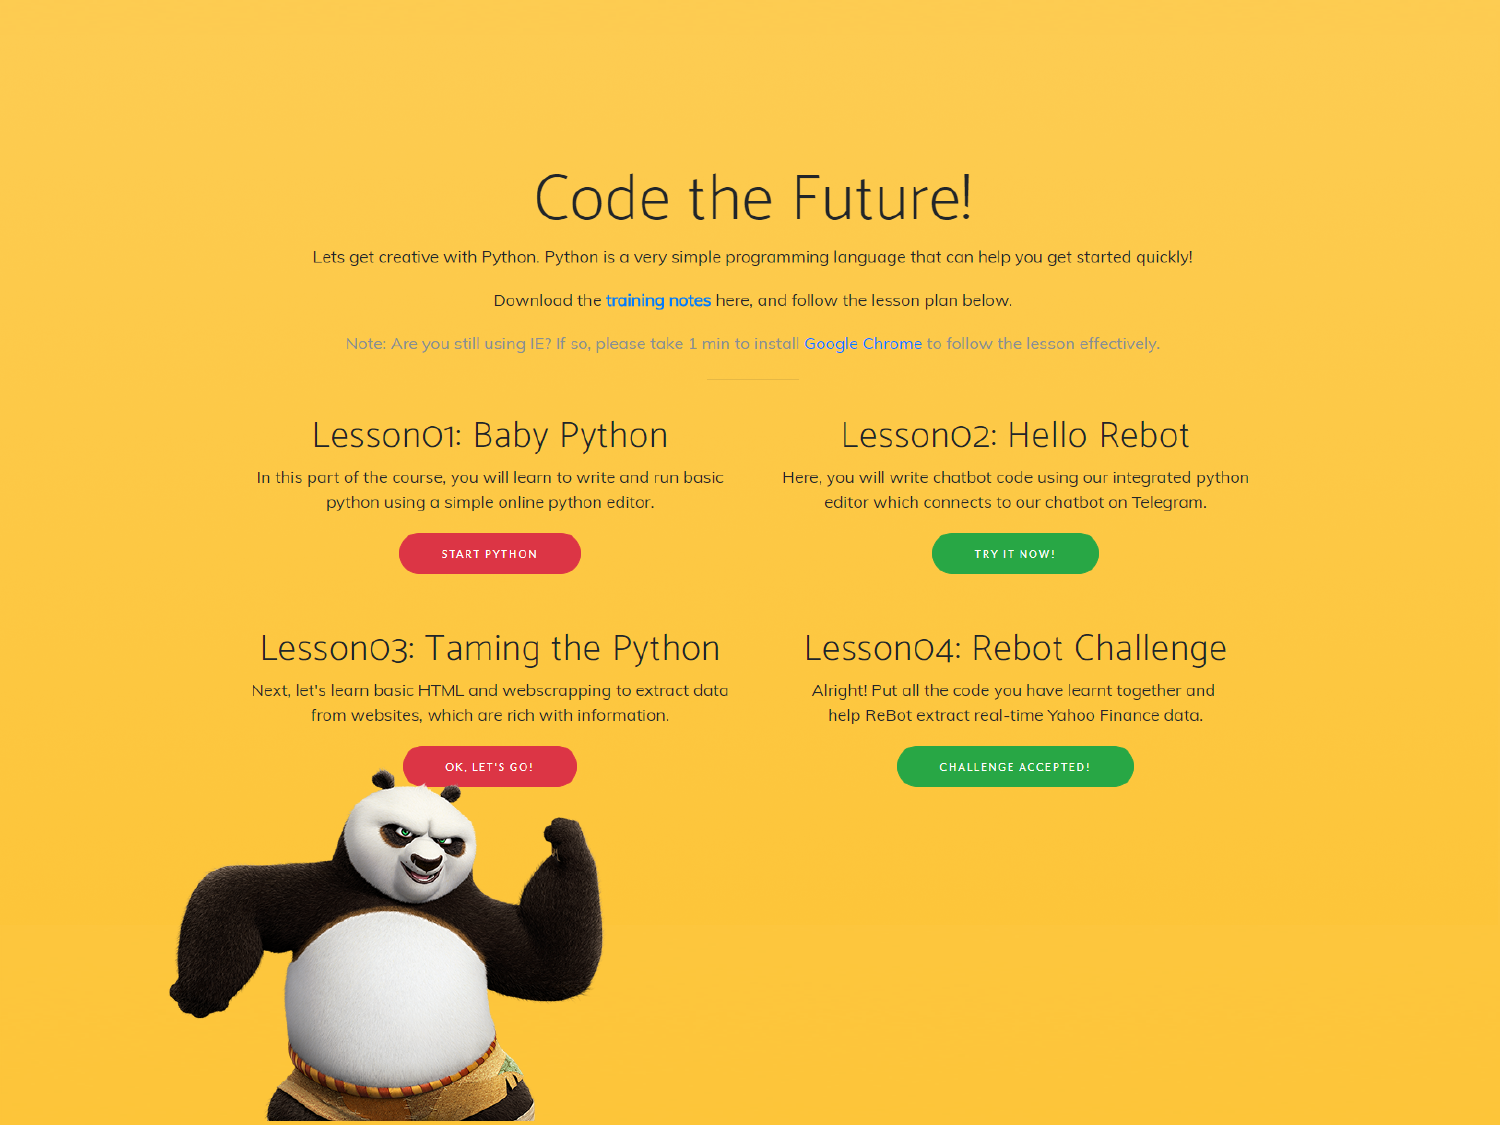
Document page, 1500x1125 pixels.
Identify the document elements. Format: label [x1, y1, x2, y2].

picture [85, 764, 709, 1121]
text_box [0, 0, 1500, 1125]
